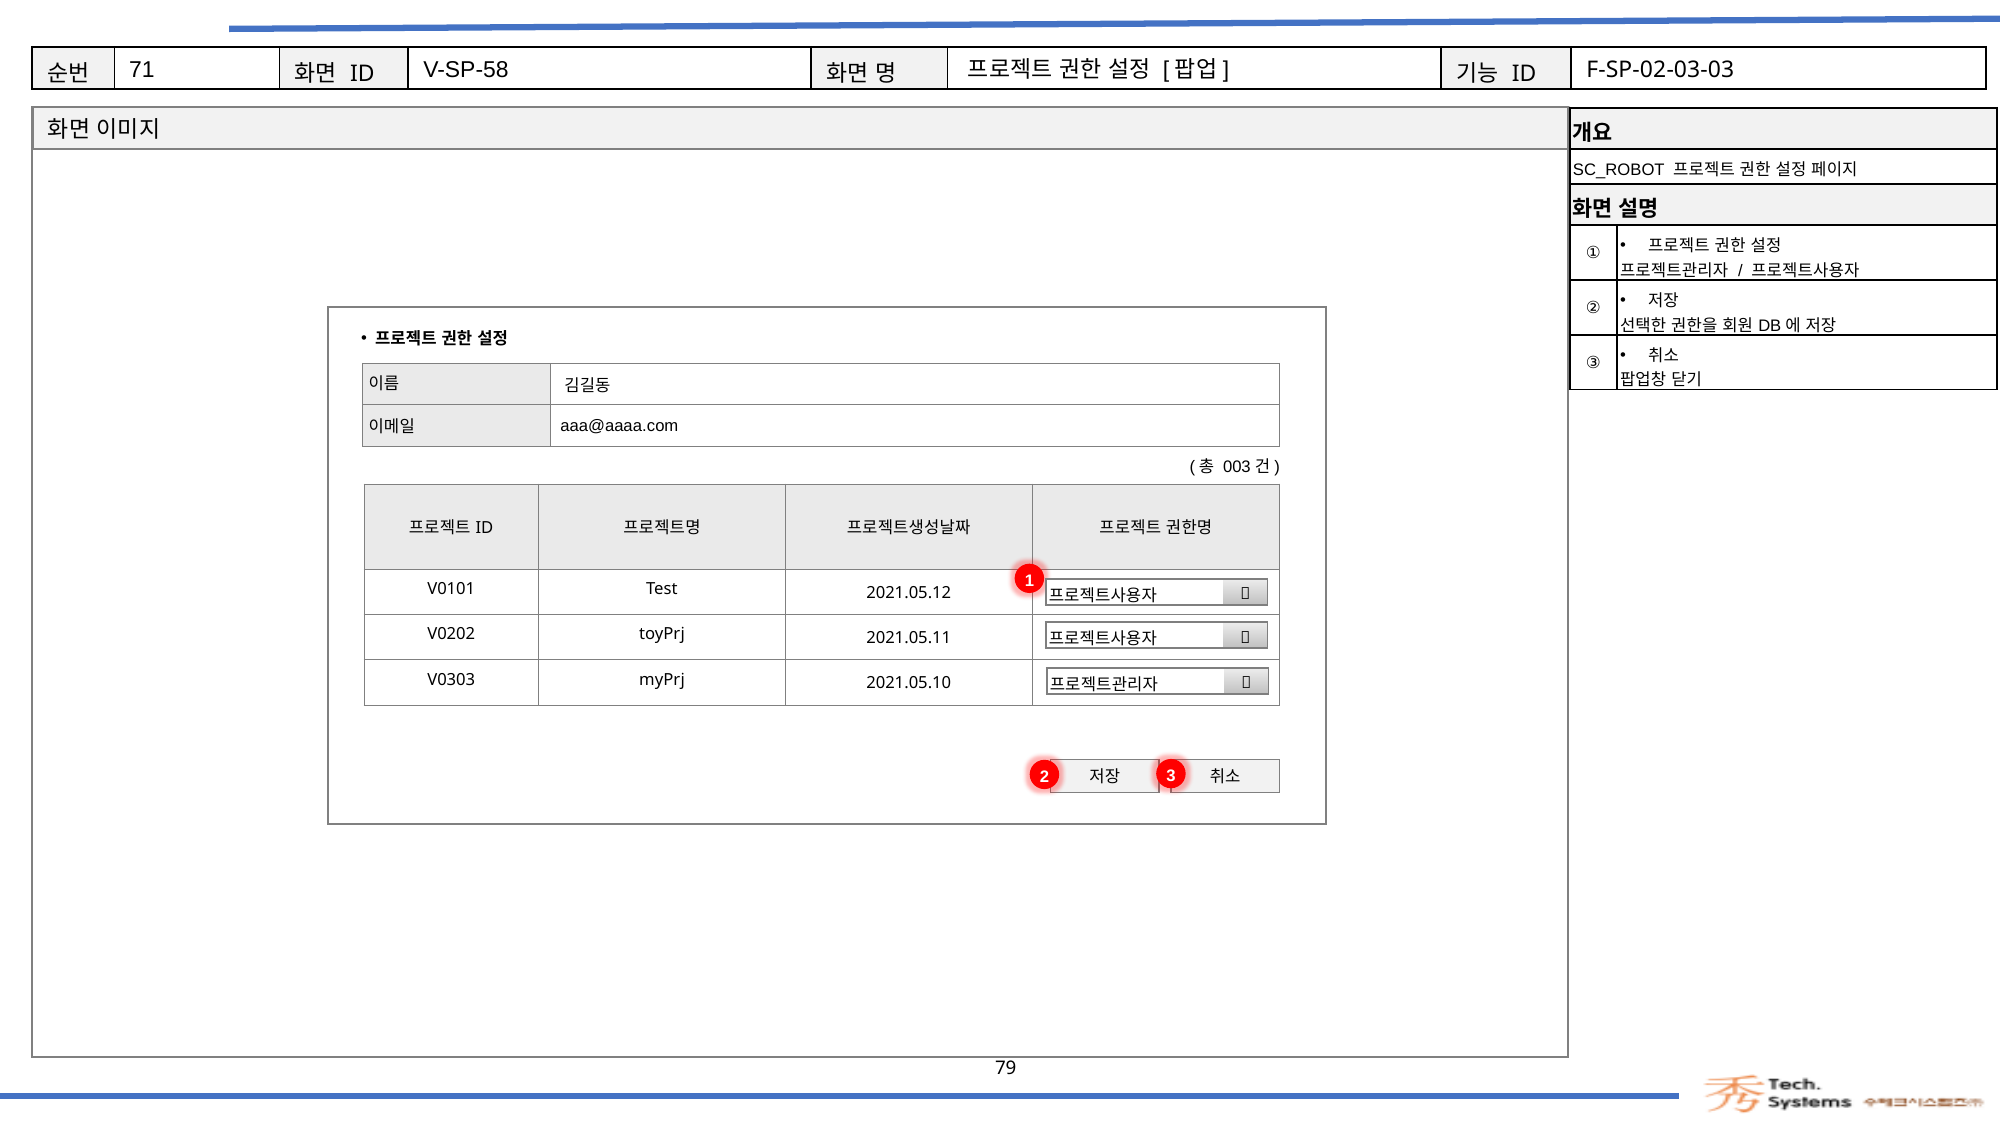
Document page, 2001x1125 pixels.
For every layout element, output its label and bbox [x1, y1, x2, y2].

table_cell [1571, 185, 1996, 224]
text_box [1571, 47, 1756, 90]
table_header [1571, 109, 1996, 148]
table_cell [1033, 615, 1279, 659]
table_cell [551, 405, 1279, 446]
table_cell [363, 405, 550, 446]
table_header [1047, 580, 1267, 604]
table_cell [1618, 336, 1996, 389]
table_cell [786, 570, 1032, 614]
table_header [1033, 485, 1279, 569]
table_cell [1571, 336, 1616, 389]
table_header [539, 485, 785, 569]
table_cell [1571, 150, 1996, 183]
text_box [327, 306, 1327, 825]
text_box [114, 47, 170, 90]
table_header [363, 364, 550, 404]
table_cell [786, 615, 1032, 659]
table_header [786, 485, 1032, 569]
table_header [1048, 669, 1268, 693]
table_header [551, 364, 1279, 404]
text_box [953, 47, 1245, 90]
table_cell [539, 660, 785, 705]
table_cell [365, 615, 538, 659]
table_header [1047, 623, 1267, 647]
table_cell [1033, 570, 1279, 614]
table_cell [1033, 660, 1279, 705]
table_cell [539, 615, 785, 659]
table_cell [786, 660, 1032, 705]
table_cell [365, 570, 538, 614]
table_cell [1571, 226, 1616, 279]
table_cell [539, 570, 785, 614]
table_cell [1571, 281, 1616, 334]
table_header [365, 485, 538, 569]
table_cell [1618, 281, 1996, 334]
picture [1702, 1073, 1987, 1114]
table_cell [365, 660, 538, 705]
text_box [408, 47, 524, 90]
table_cell [1618, 226, 1996, 279]
